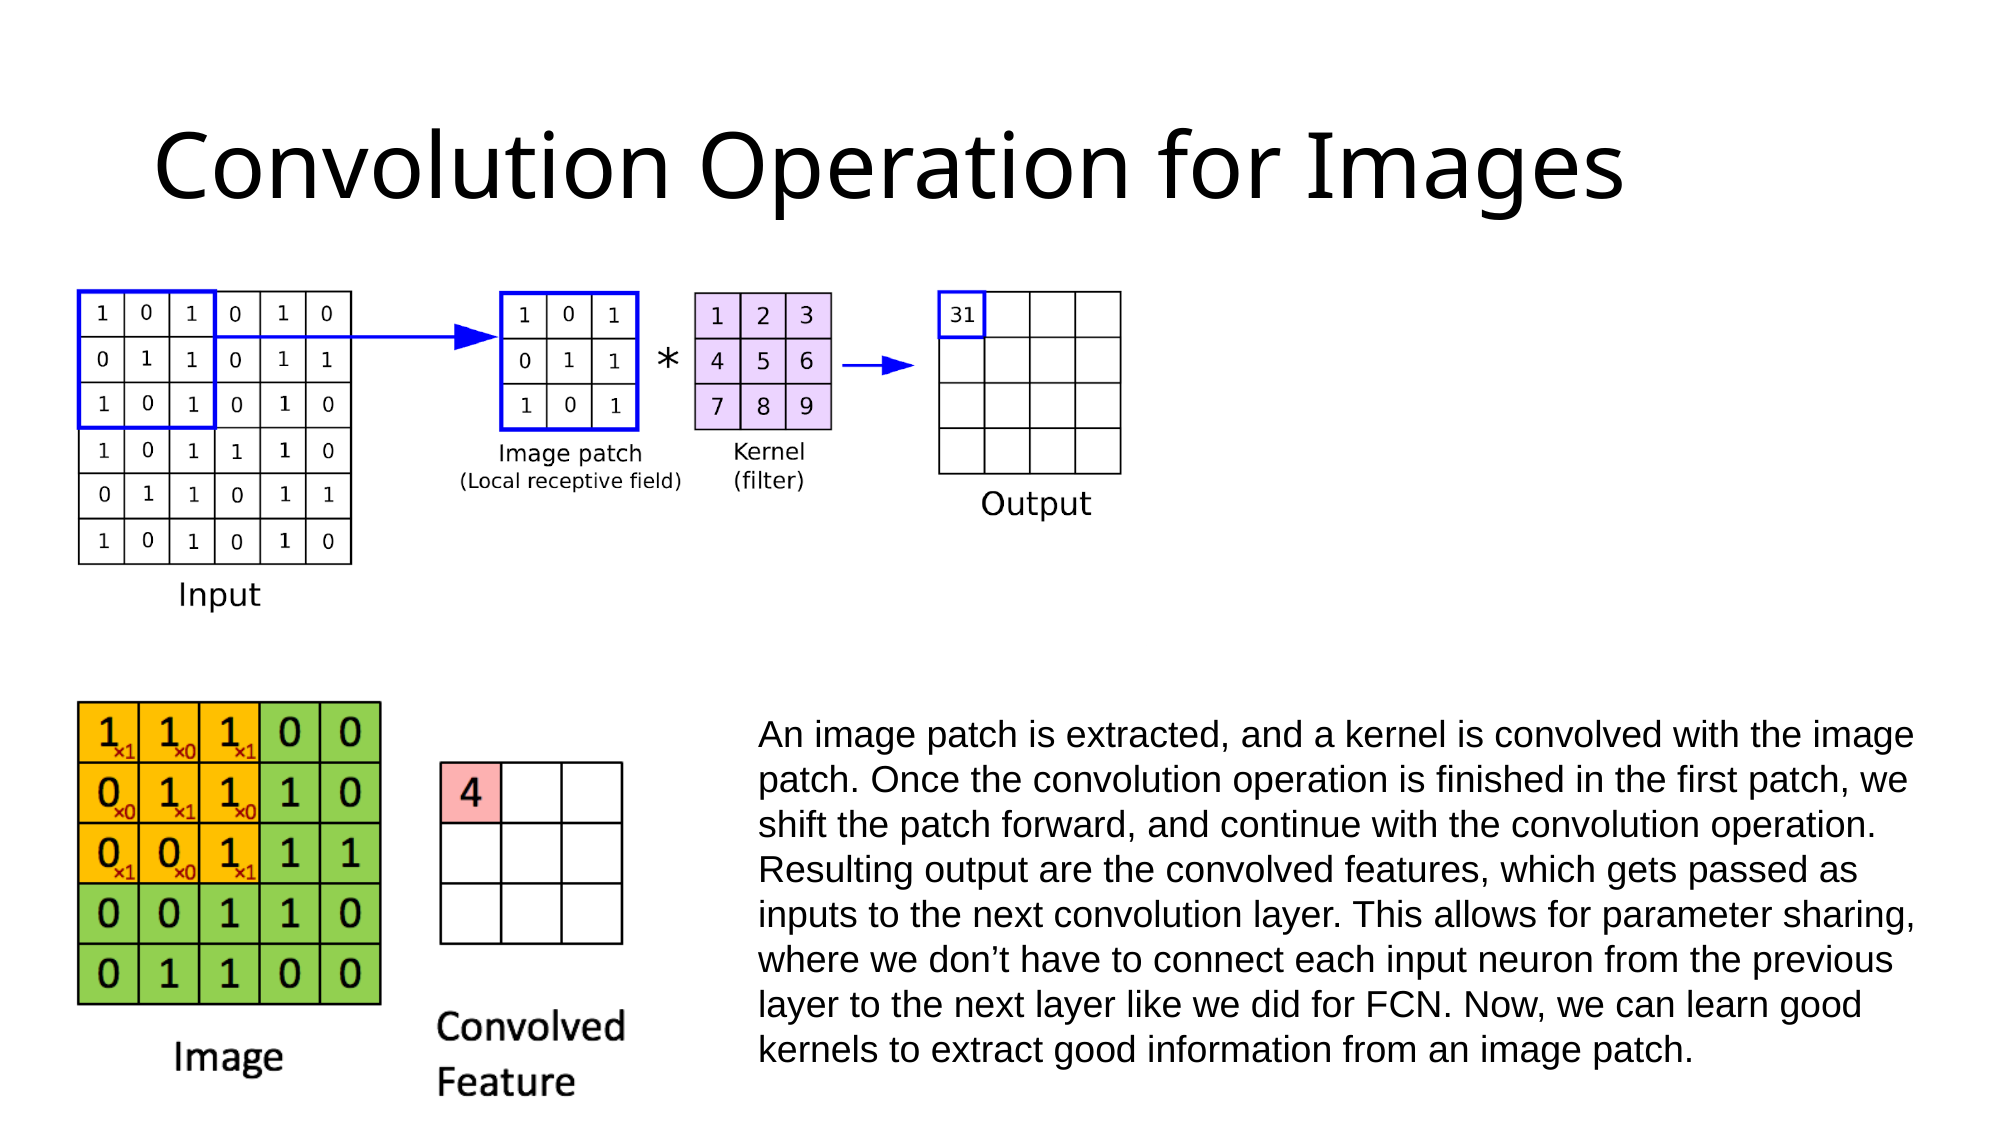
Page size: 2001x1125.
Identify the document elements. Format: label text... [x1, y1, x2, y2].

text_box An image patch is extracted, and a kernel is convolved with the image patch. Once the convolution operation is finished in the first patch, we shift the patch forward, and continue with the convolution operation. Resulting output are the convolved features, which gets passed as inputs to the next convolution layer. This allows for parameter sharing, where we don’t have to connect each input neuron from the previous layer to the next layer like we did for FCN. Now, we can learn good kernels to extract good information from an image patch. [743, 702, 1982, 1078]
picture [58, 237, 1147, 646]
title Convolution Operation for Images [137, 59, 1863, 278]
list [18, 642, 680, 1125]
